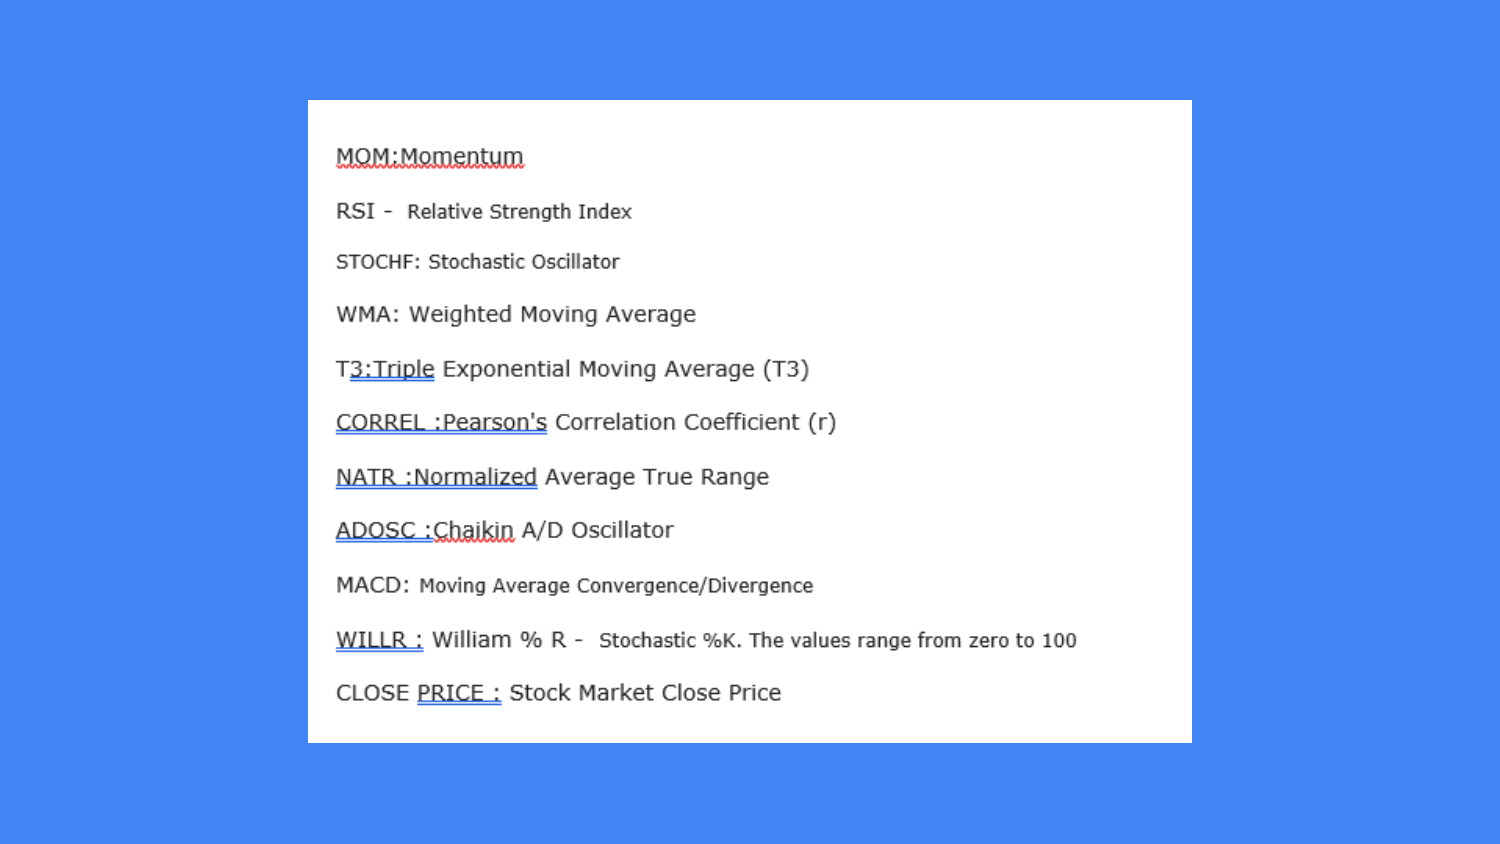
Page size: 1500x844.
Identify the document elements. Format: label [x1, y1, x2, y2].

picture [308, 100, 1192, 744]
